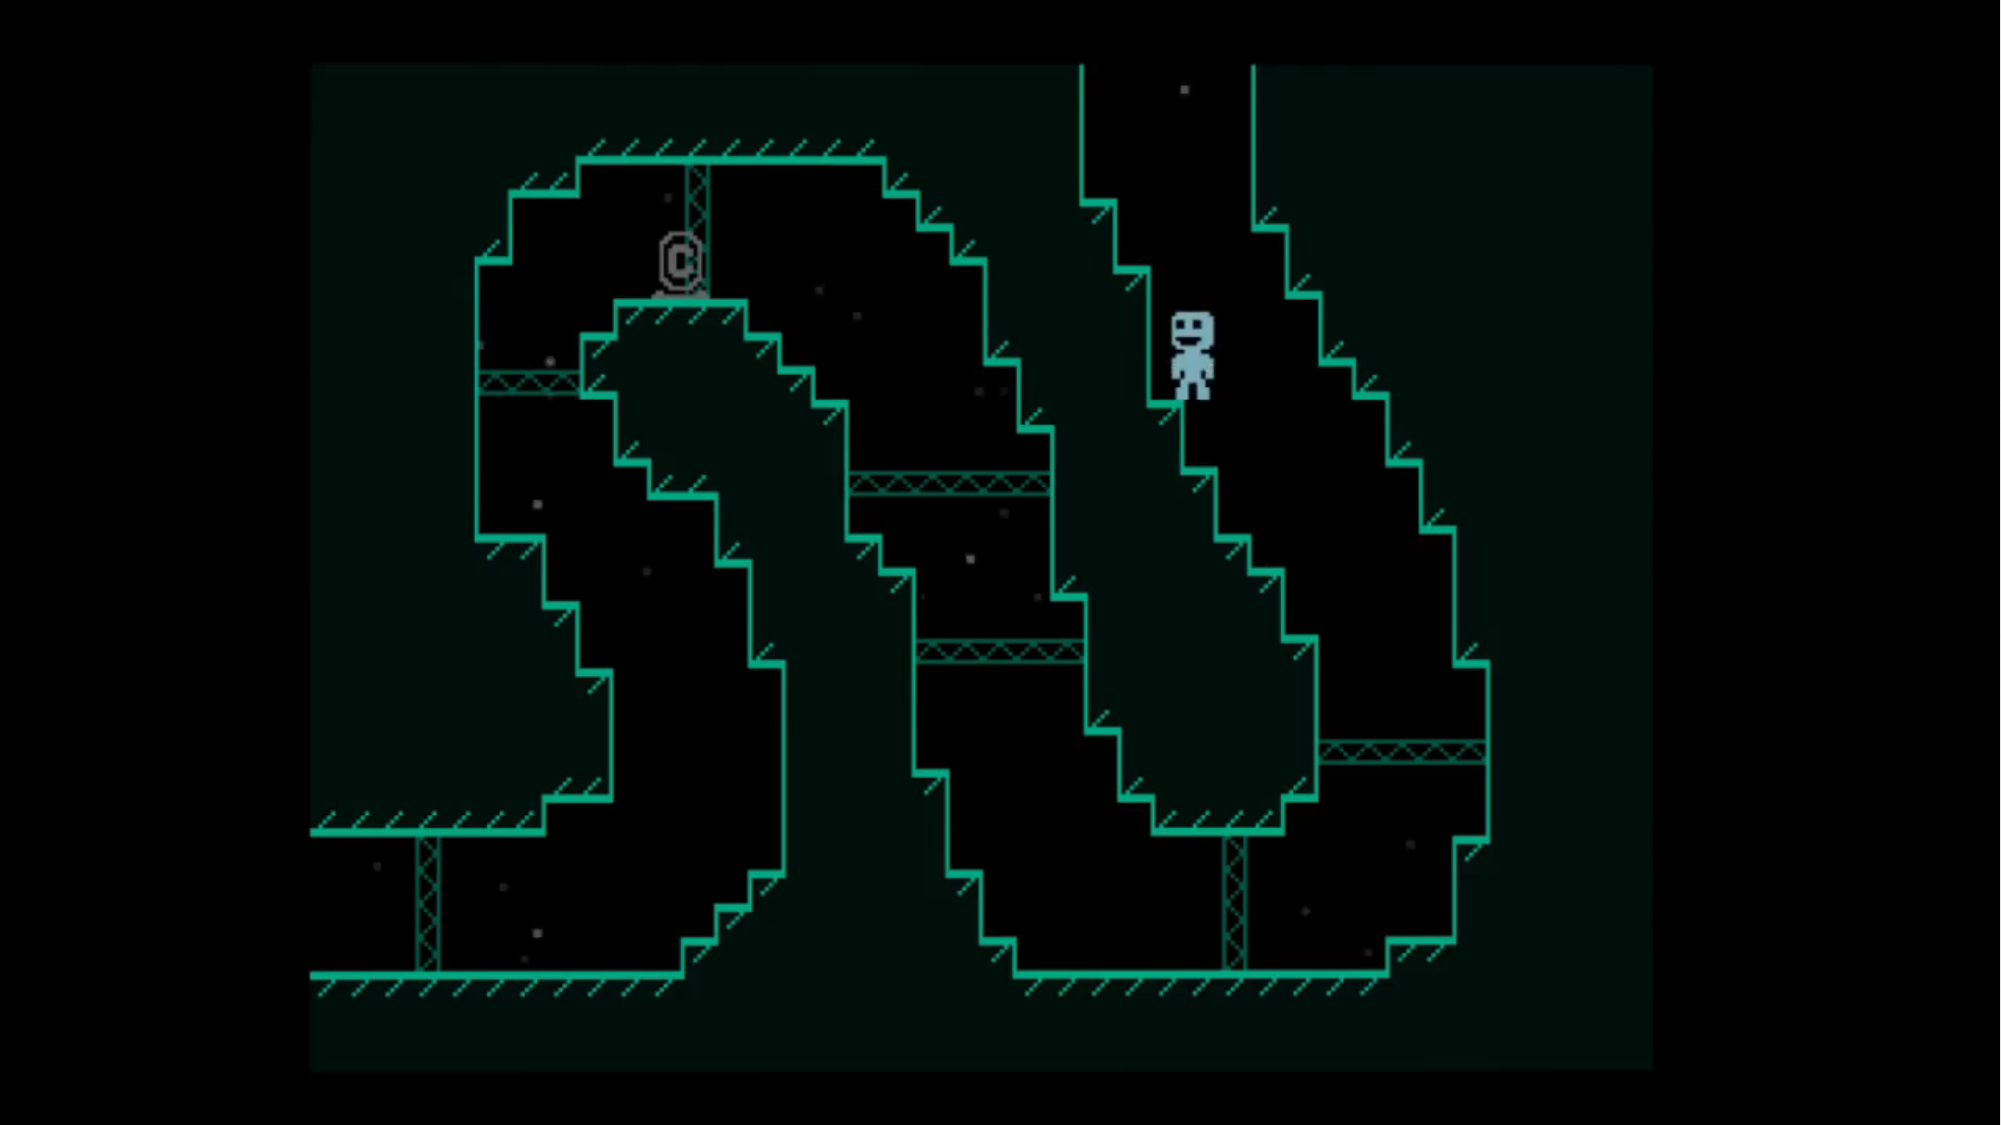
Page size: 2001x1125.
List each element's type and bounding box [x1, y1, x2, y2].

text_box [0, 0, 2000, 1125]
